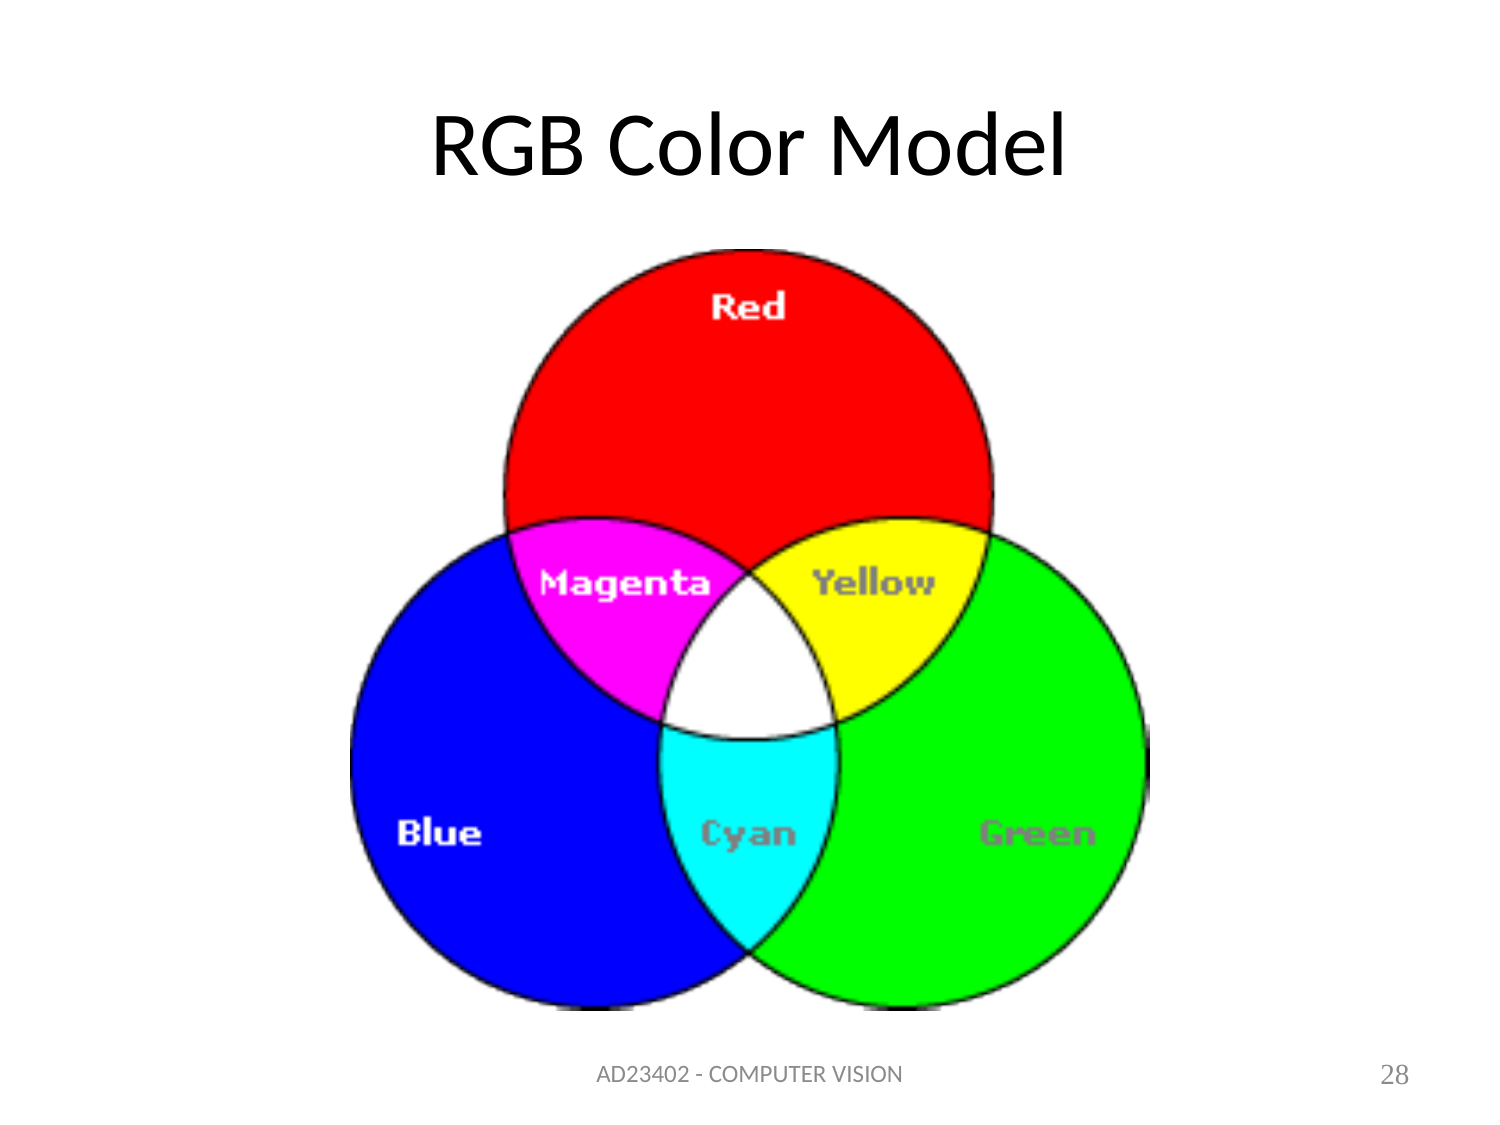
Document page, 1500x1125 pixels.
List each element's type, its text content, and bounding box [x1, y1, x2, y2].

slide_number 28 [1074, 1042, 1425, 1103]
picture [349, 249, 1151, 1012]
title RGB Color Model [75, 45, 1425, 233]
footer AD23402 - COMPUTER VISION [512, 1042, 988, 1103]
